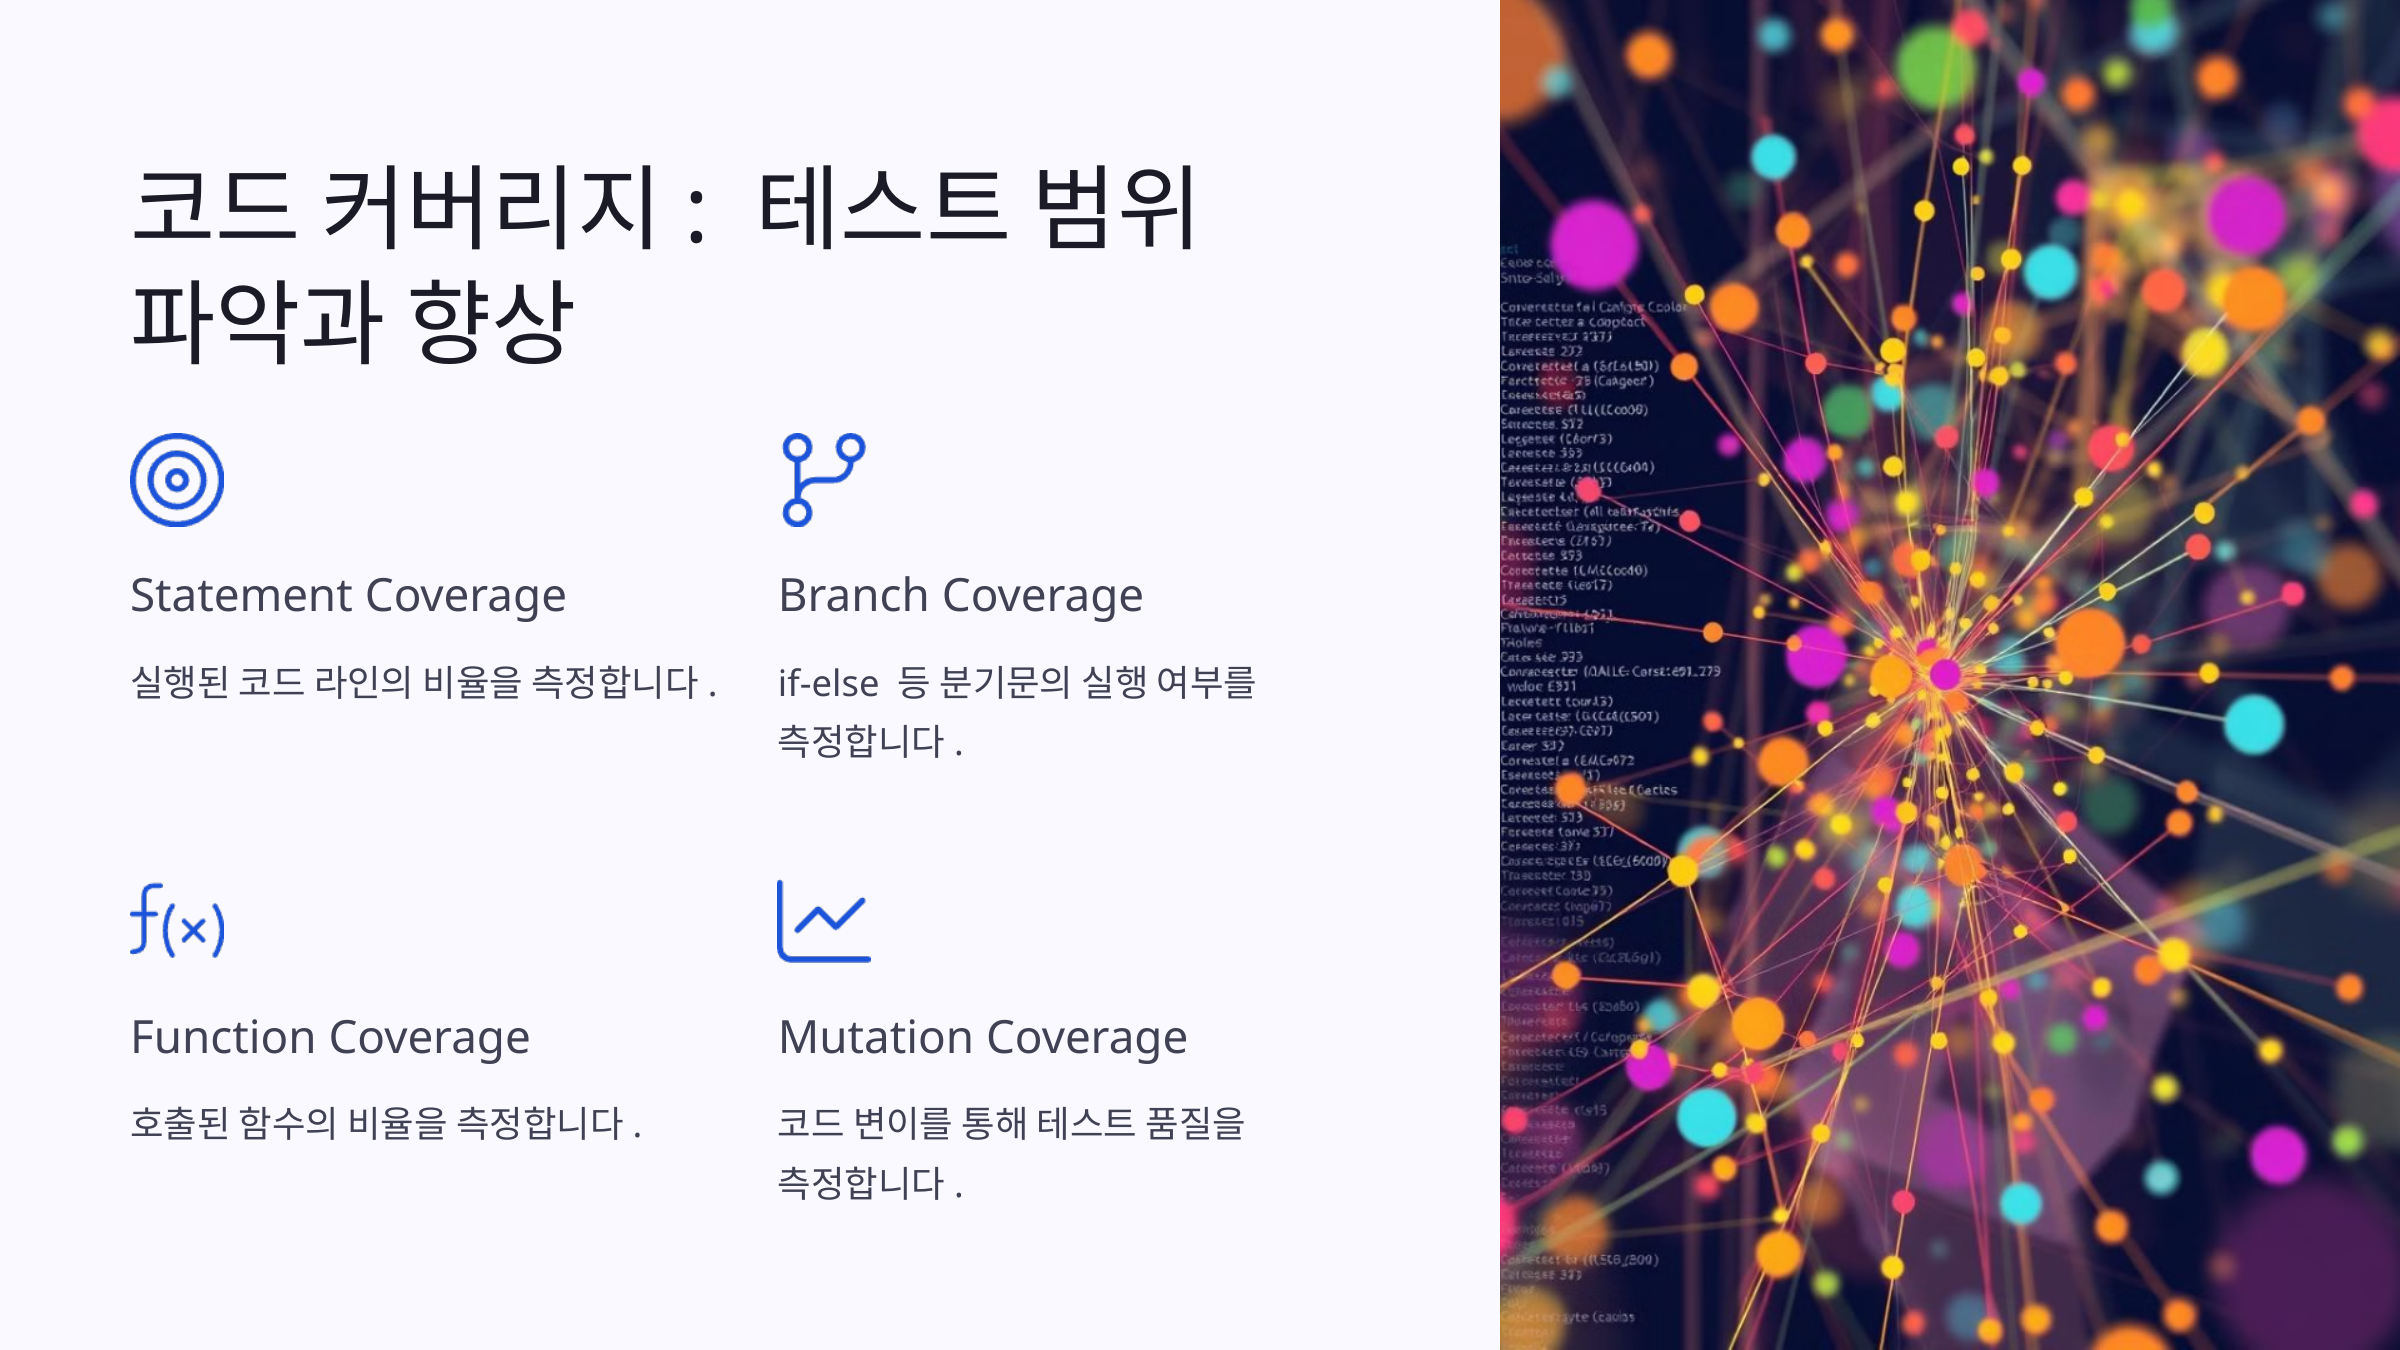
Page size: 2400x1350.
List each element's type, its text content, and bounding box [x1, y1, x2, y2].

text_box Statement Coverage [130, 563, 602, 622]
picture [777, 874, 871, 968]
picture [1499, 0, 2400, 1350]
text_box Mutation Coverage [777, 1005, 1243, 1064]
picture [130, 433, 224, 527]
text_box 코드 변이를 통해 테스트 품질을 측정합니다. [777, 1085, 1370, 1205]
text_box Function Coverage [130, 1005, 596, 1064]
text_box 코드 커버리지: 테스트 범위 파악과 향상 [130, 145, 1370, 378]
picture [130, 874, 224, 968]
text_box 실행된 코드 라인의 비율을 측정합니다. [130, 644, 722, 764]
text_box Branch Coverage [777, 563, 1243, 622]
text_box if-else 등 분기문의 실행 여부를 측정합니다. [777, 644, 1370, 764]
text_box 호출된 함수의 비율을 측정합니다. [130, 1085, 722, 1146]
picture [777, 433, 871, 527]
